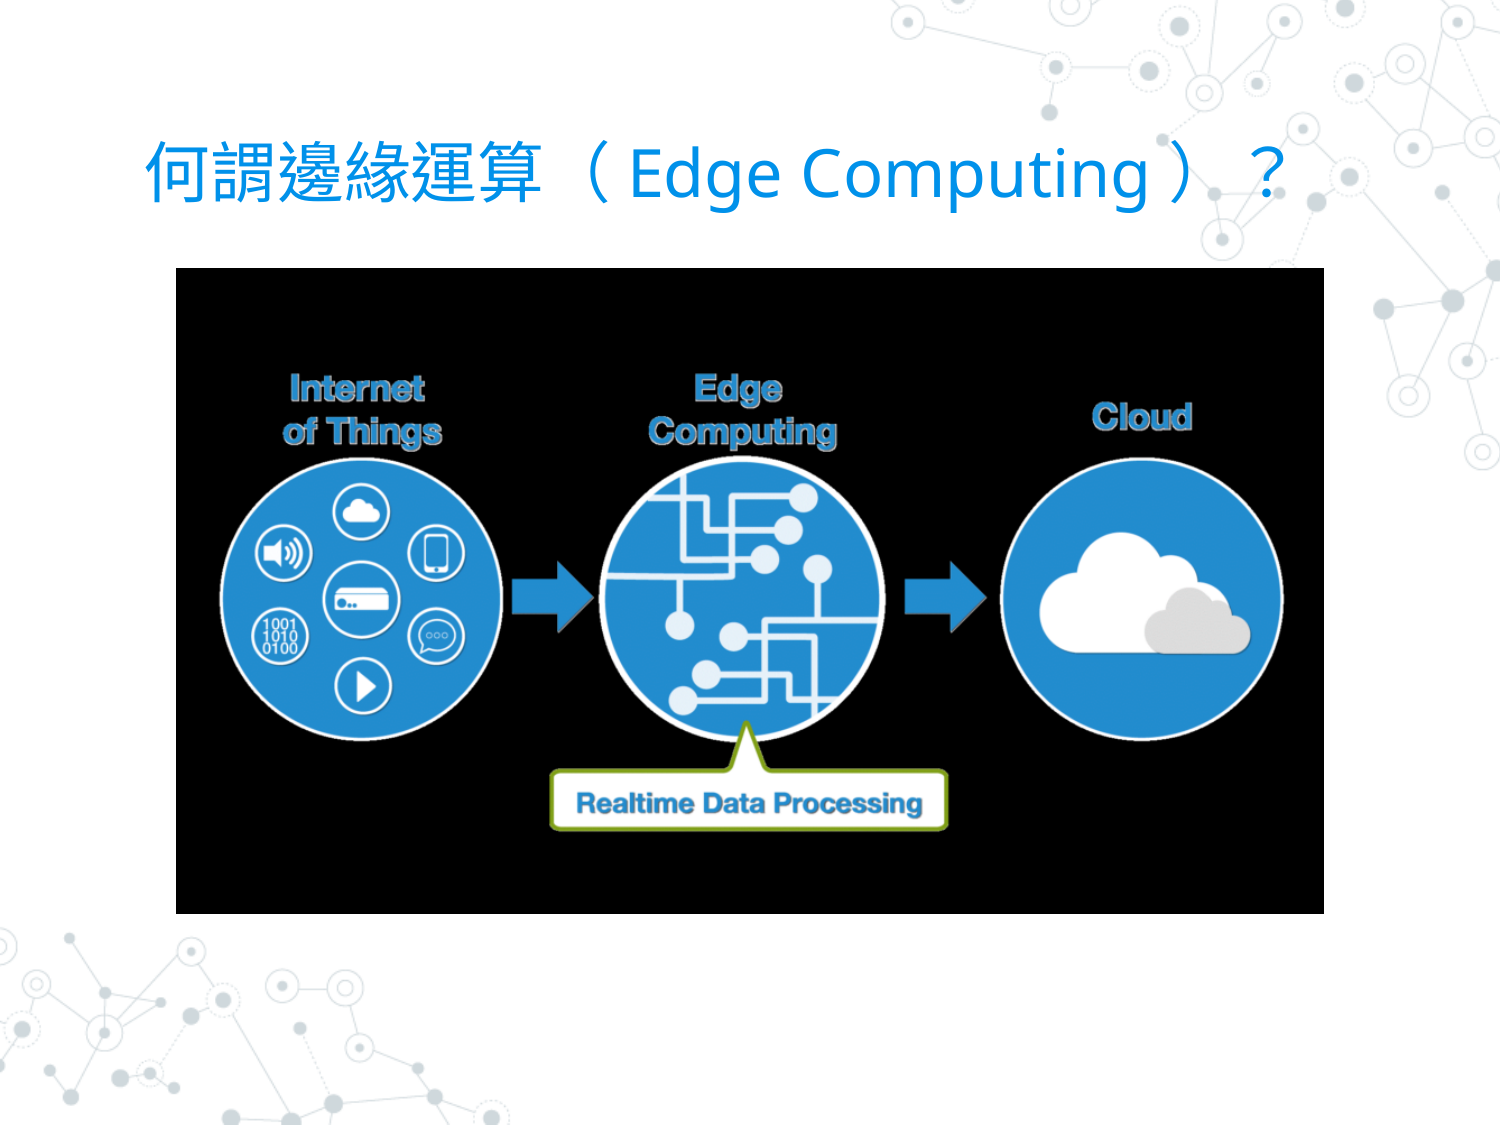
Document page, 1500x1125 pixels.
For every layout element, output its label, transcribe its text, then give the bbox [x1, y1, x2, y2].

title 何謂邊緣運算（Edge Computing）？ [128, 71, 1372, 226]
picture [0, 0, 1500, 1125]
footer [25, 1065, 1475, 1125]
